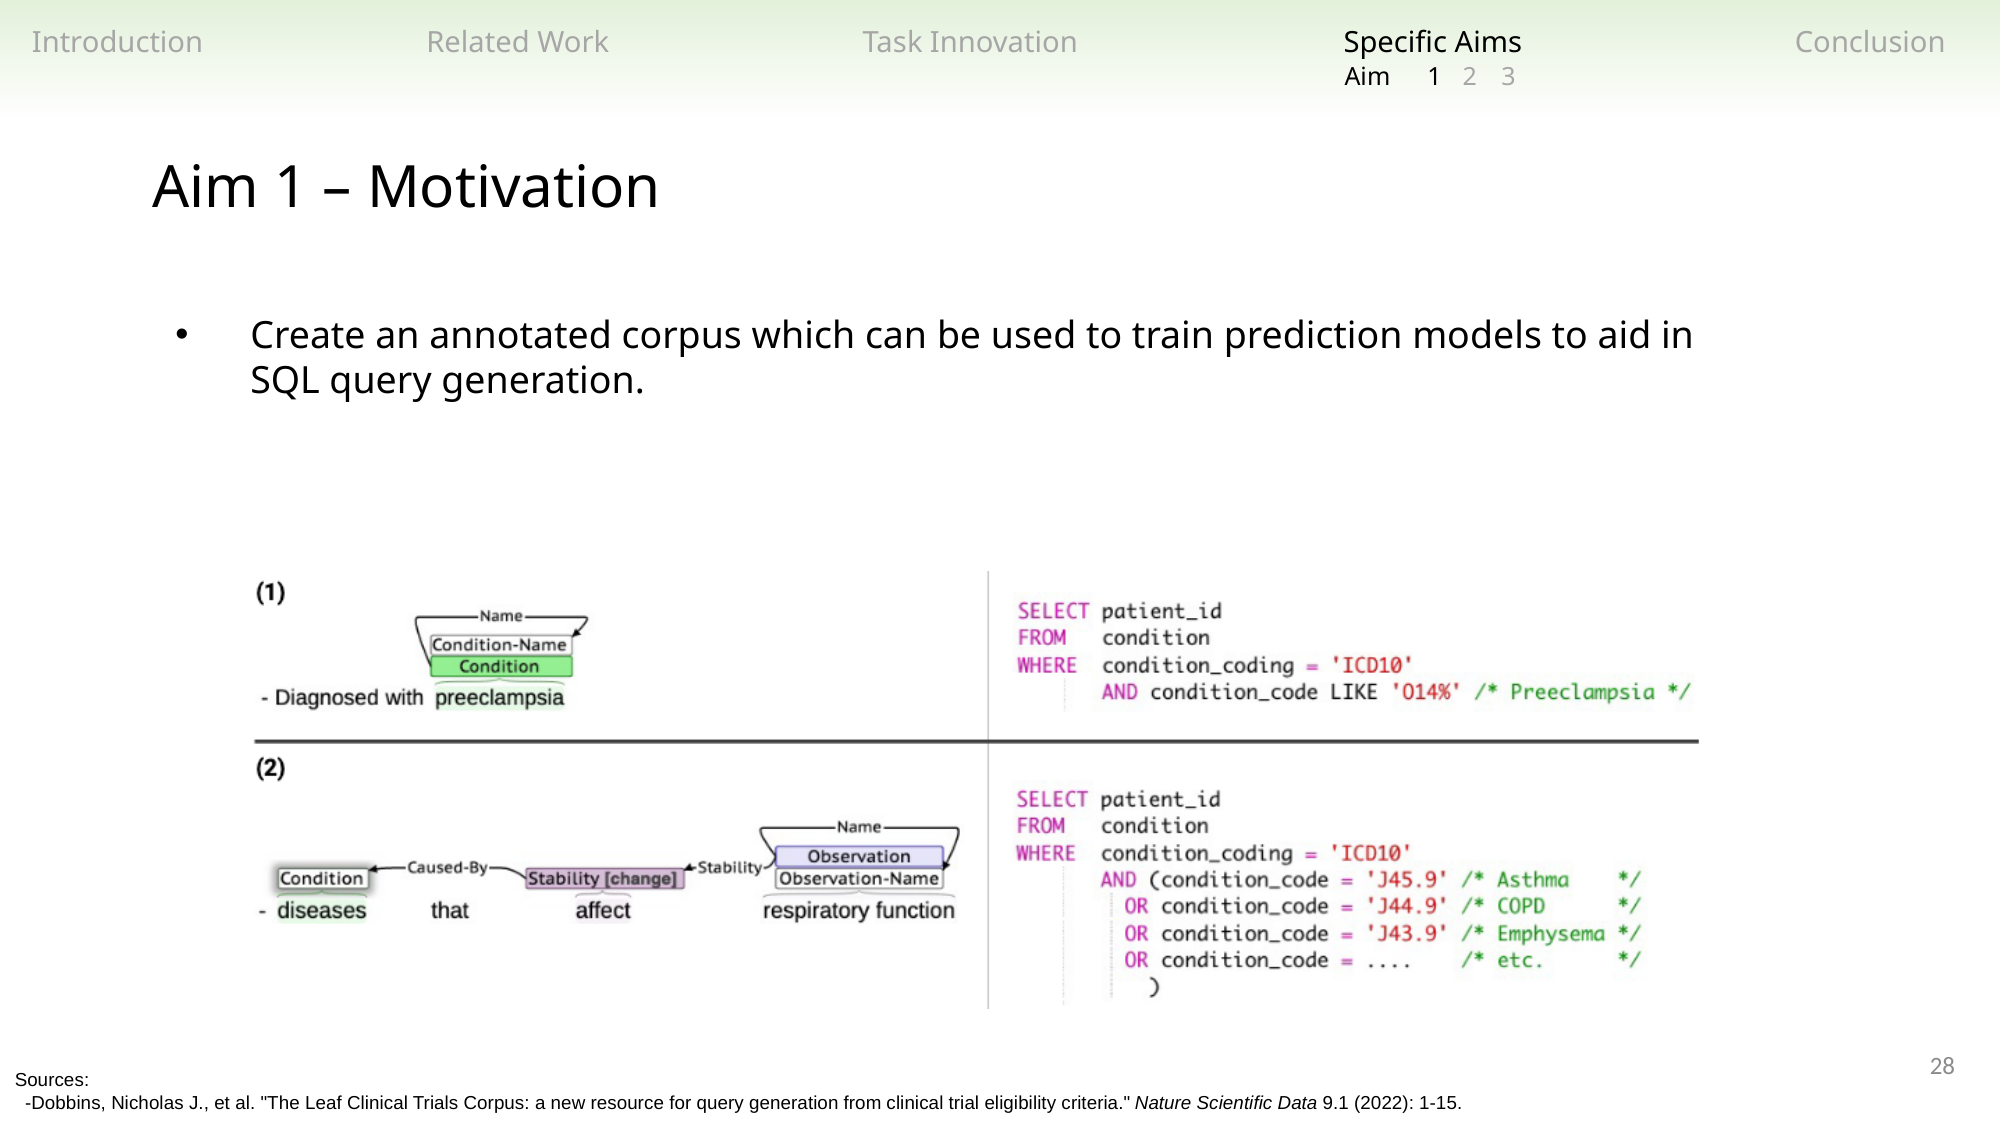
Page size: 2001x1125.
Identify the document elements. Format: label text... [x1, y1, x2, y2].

picture [250, 571, 1706, 1009]
slide_number 28 [1520, 1035, 1971, 1096]
text_box Create an annotated corpus which can be used to train prediction models to aid in SQL query generation. [160, 303, 1773, 409]
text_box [24, 15, 1958, 99]
text_box Aim 1 – Motivation [137, 141, 801, 227]
text_box Sources: -Dobbins, Nicholas J., et al. "The Leaf Clinical Trials Corpus: a new resource for query generation from clinical trial eligibility criteria." Nature Scientific Data 9.1 (2022): 1-15. [0, 1060, 1894, 1121]
